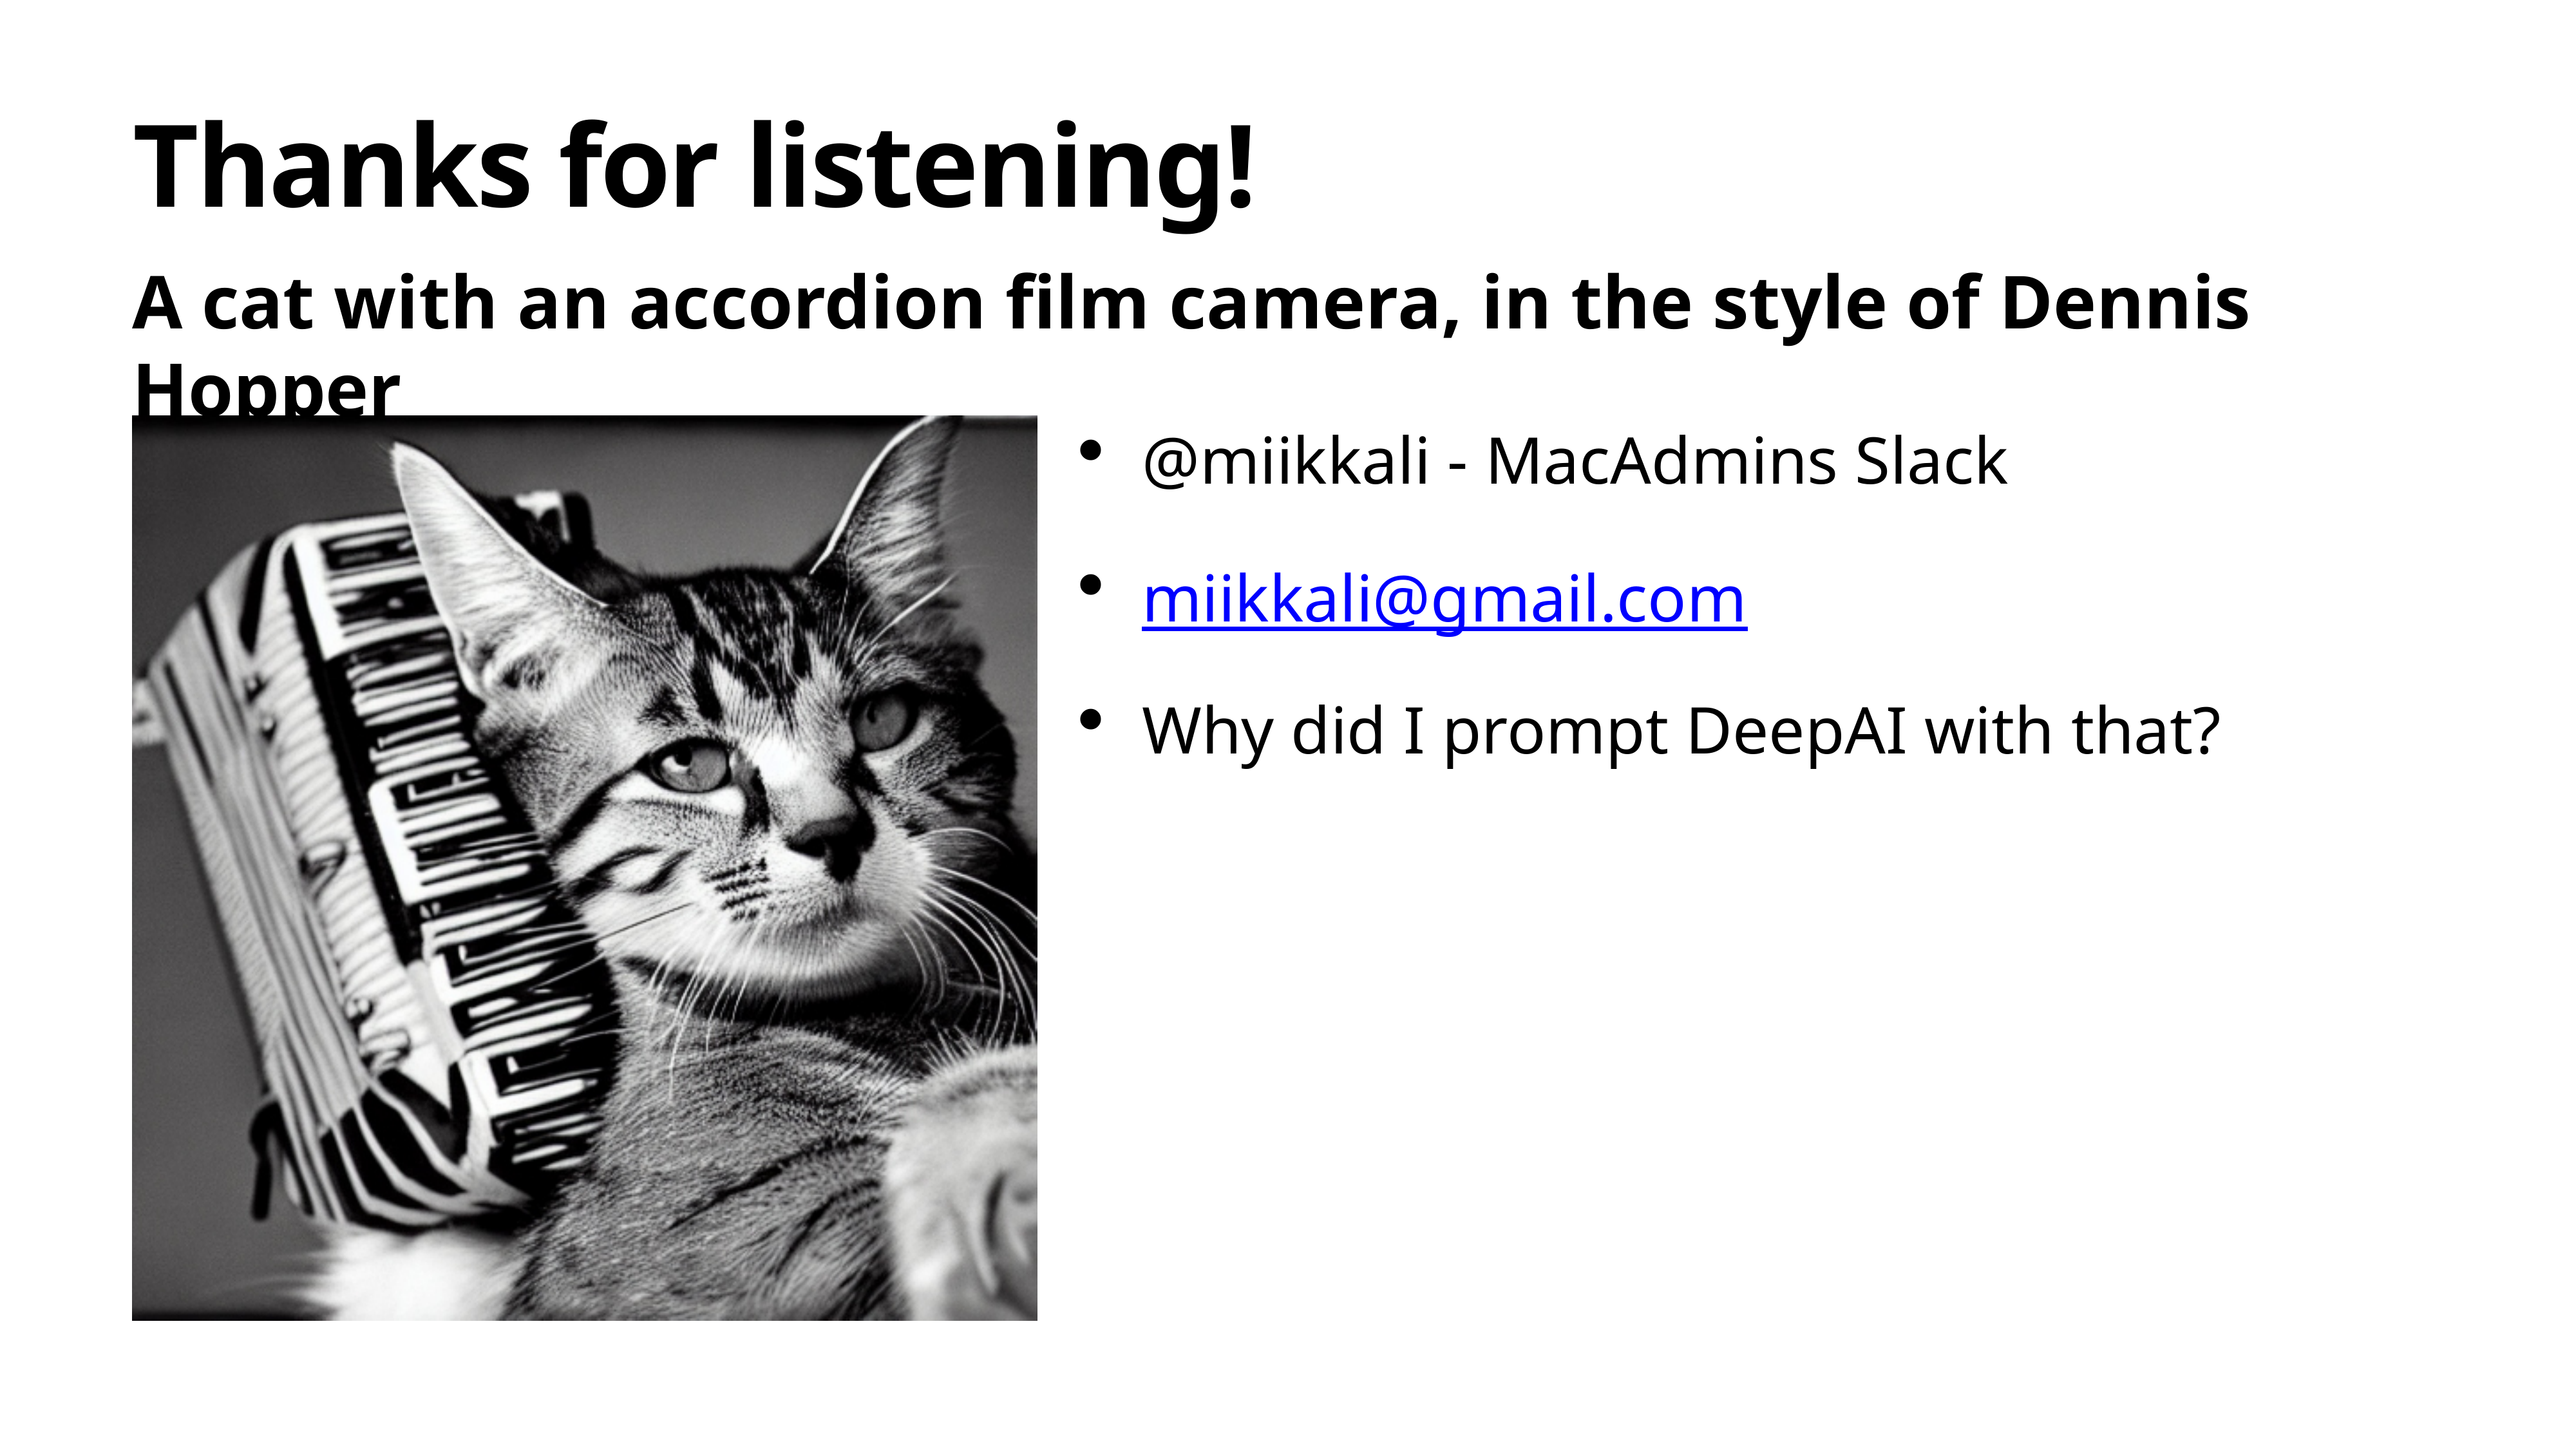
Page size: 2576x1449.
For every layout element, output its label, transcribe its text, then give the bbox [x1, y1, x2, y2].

list A cat with an accordion film camera, in the style of Dennis Hopper [127, 250, 2449, 350]
list @miikkali - MacAdmins Slack miikkali@gmail.com Why did I prompt DeepAI with that? [1072, 422, 2389, 1314]
picture [132, 415, 1038, 1321]
title Thanks for listening! [127, 113, 2449, 250]
